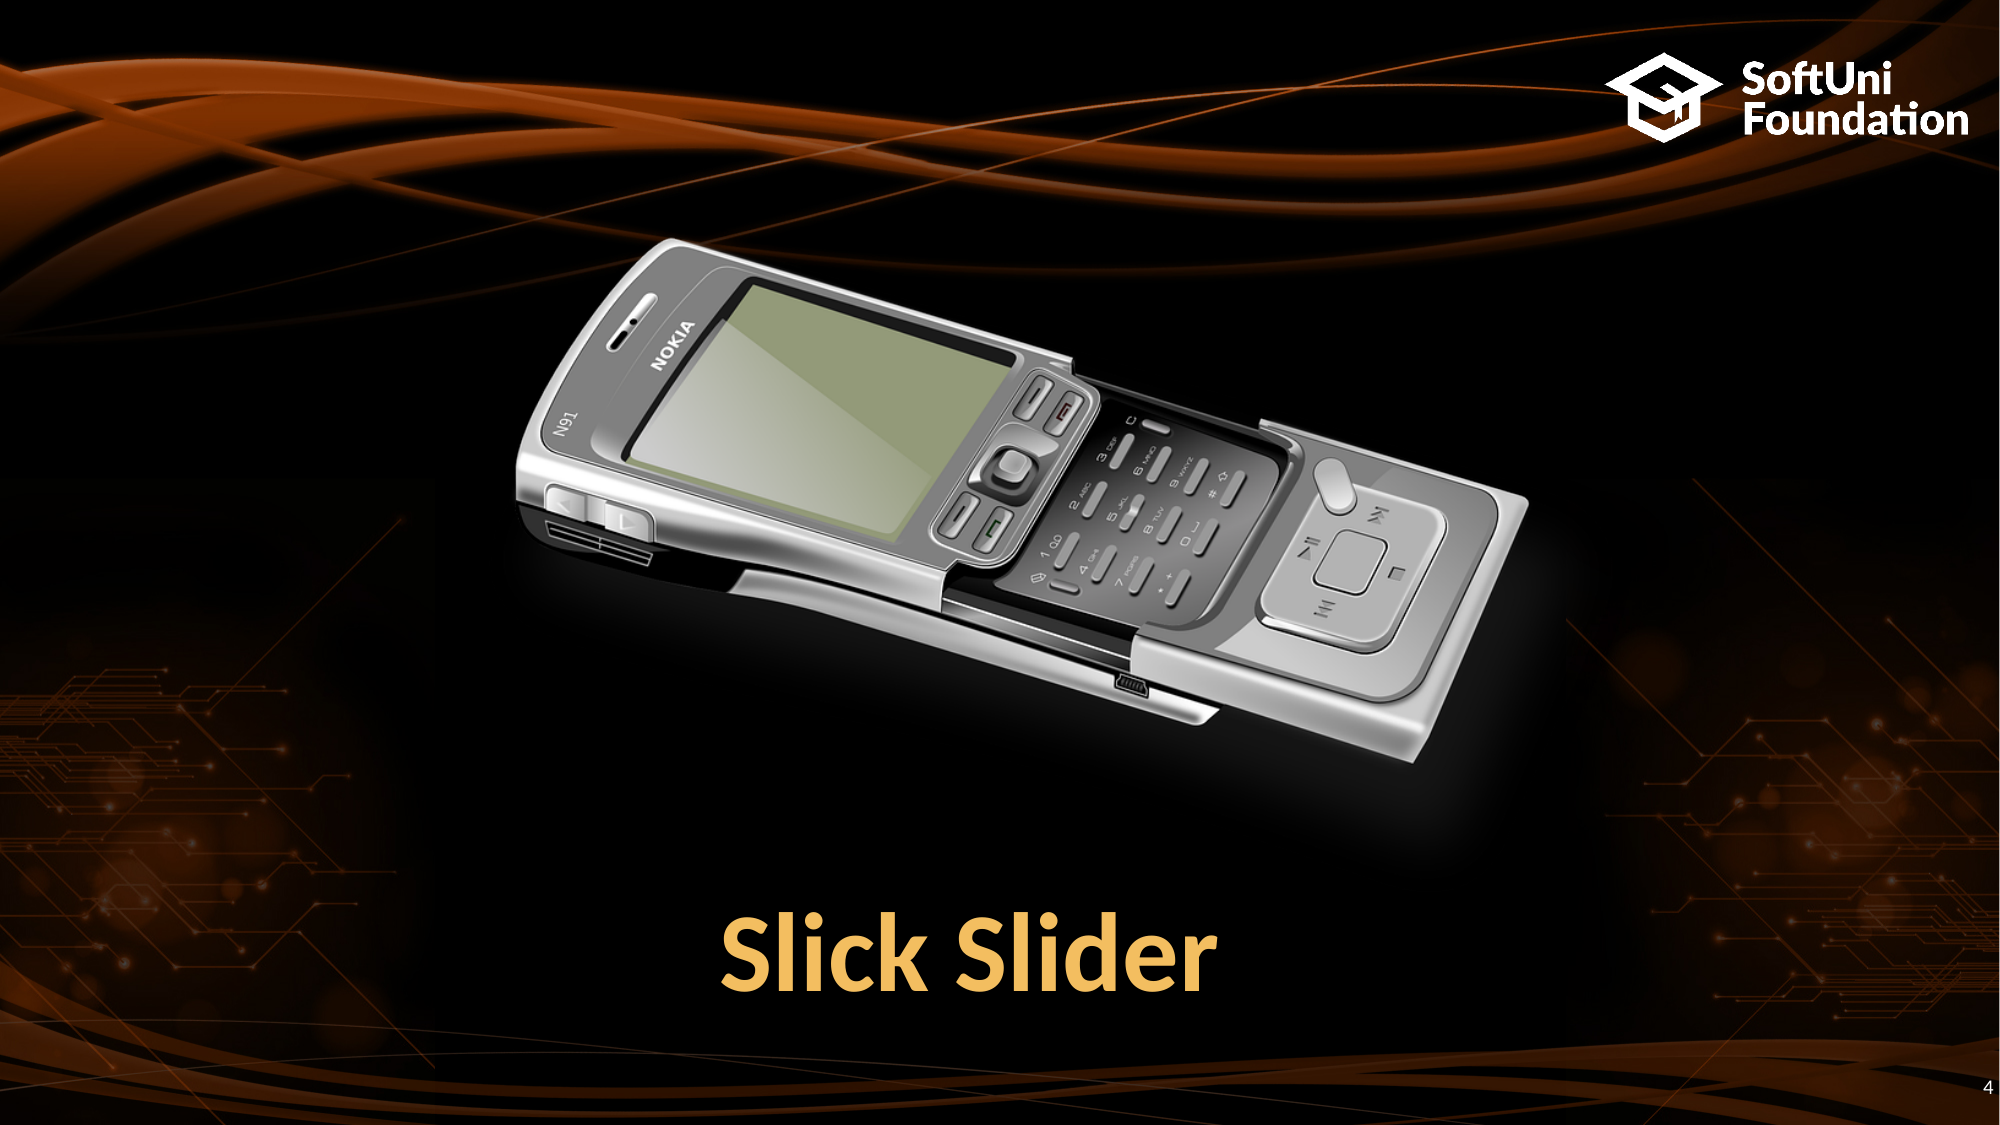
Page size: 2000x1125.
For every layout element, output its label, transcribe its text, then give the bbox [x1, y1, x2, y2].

slide_number 4 [1929, 1070, 2000, 1103]
title Slick Slider [237, 887, 1704, 1023]
picture [0, 0, 2000, 1125]
